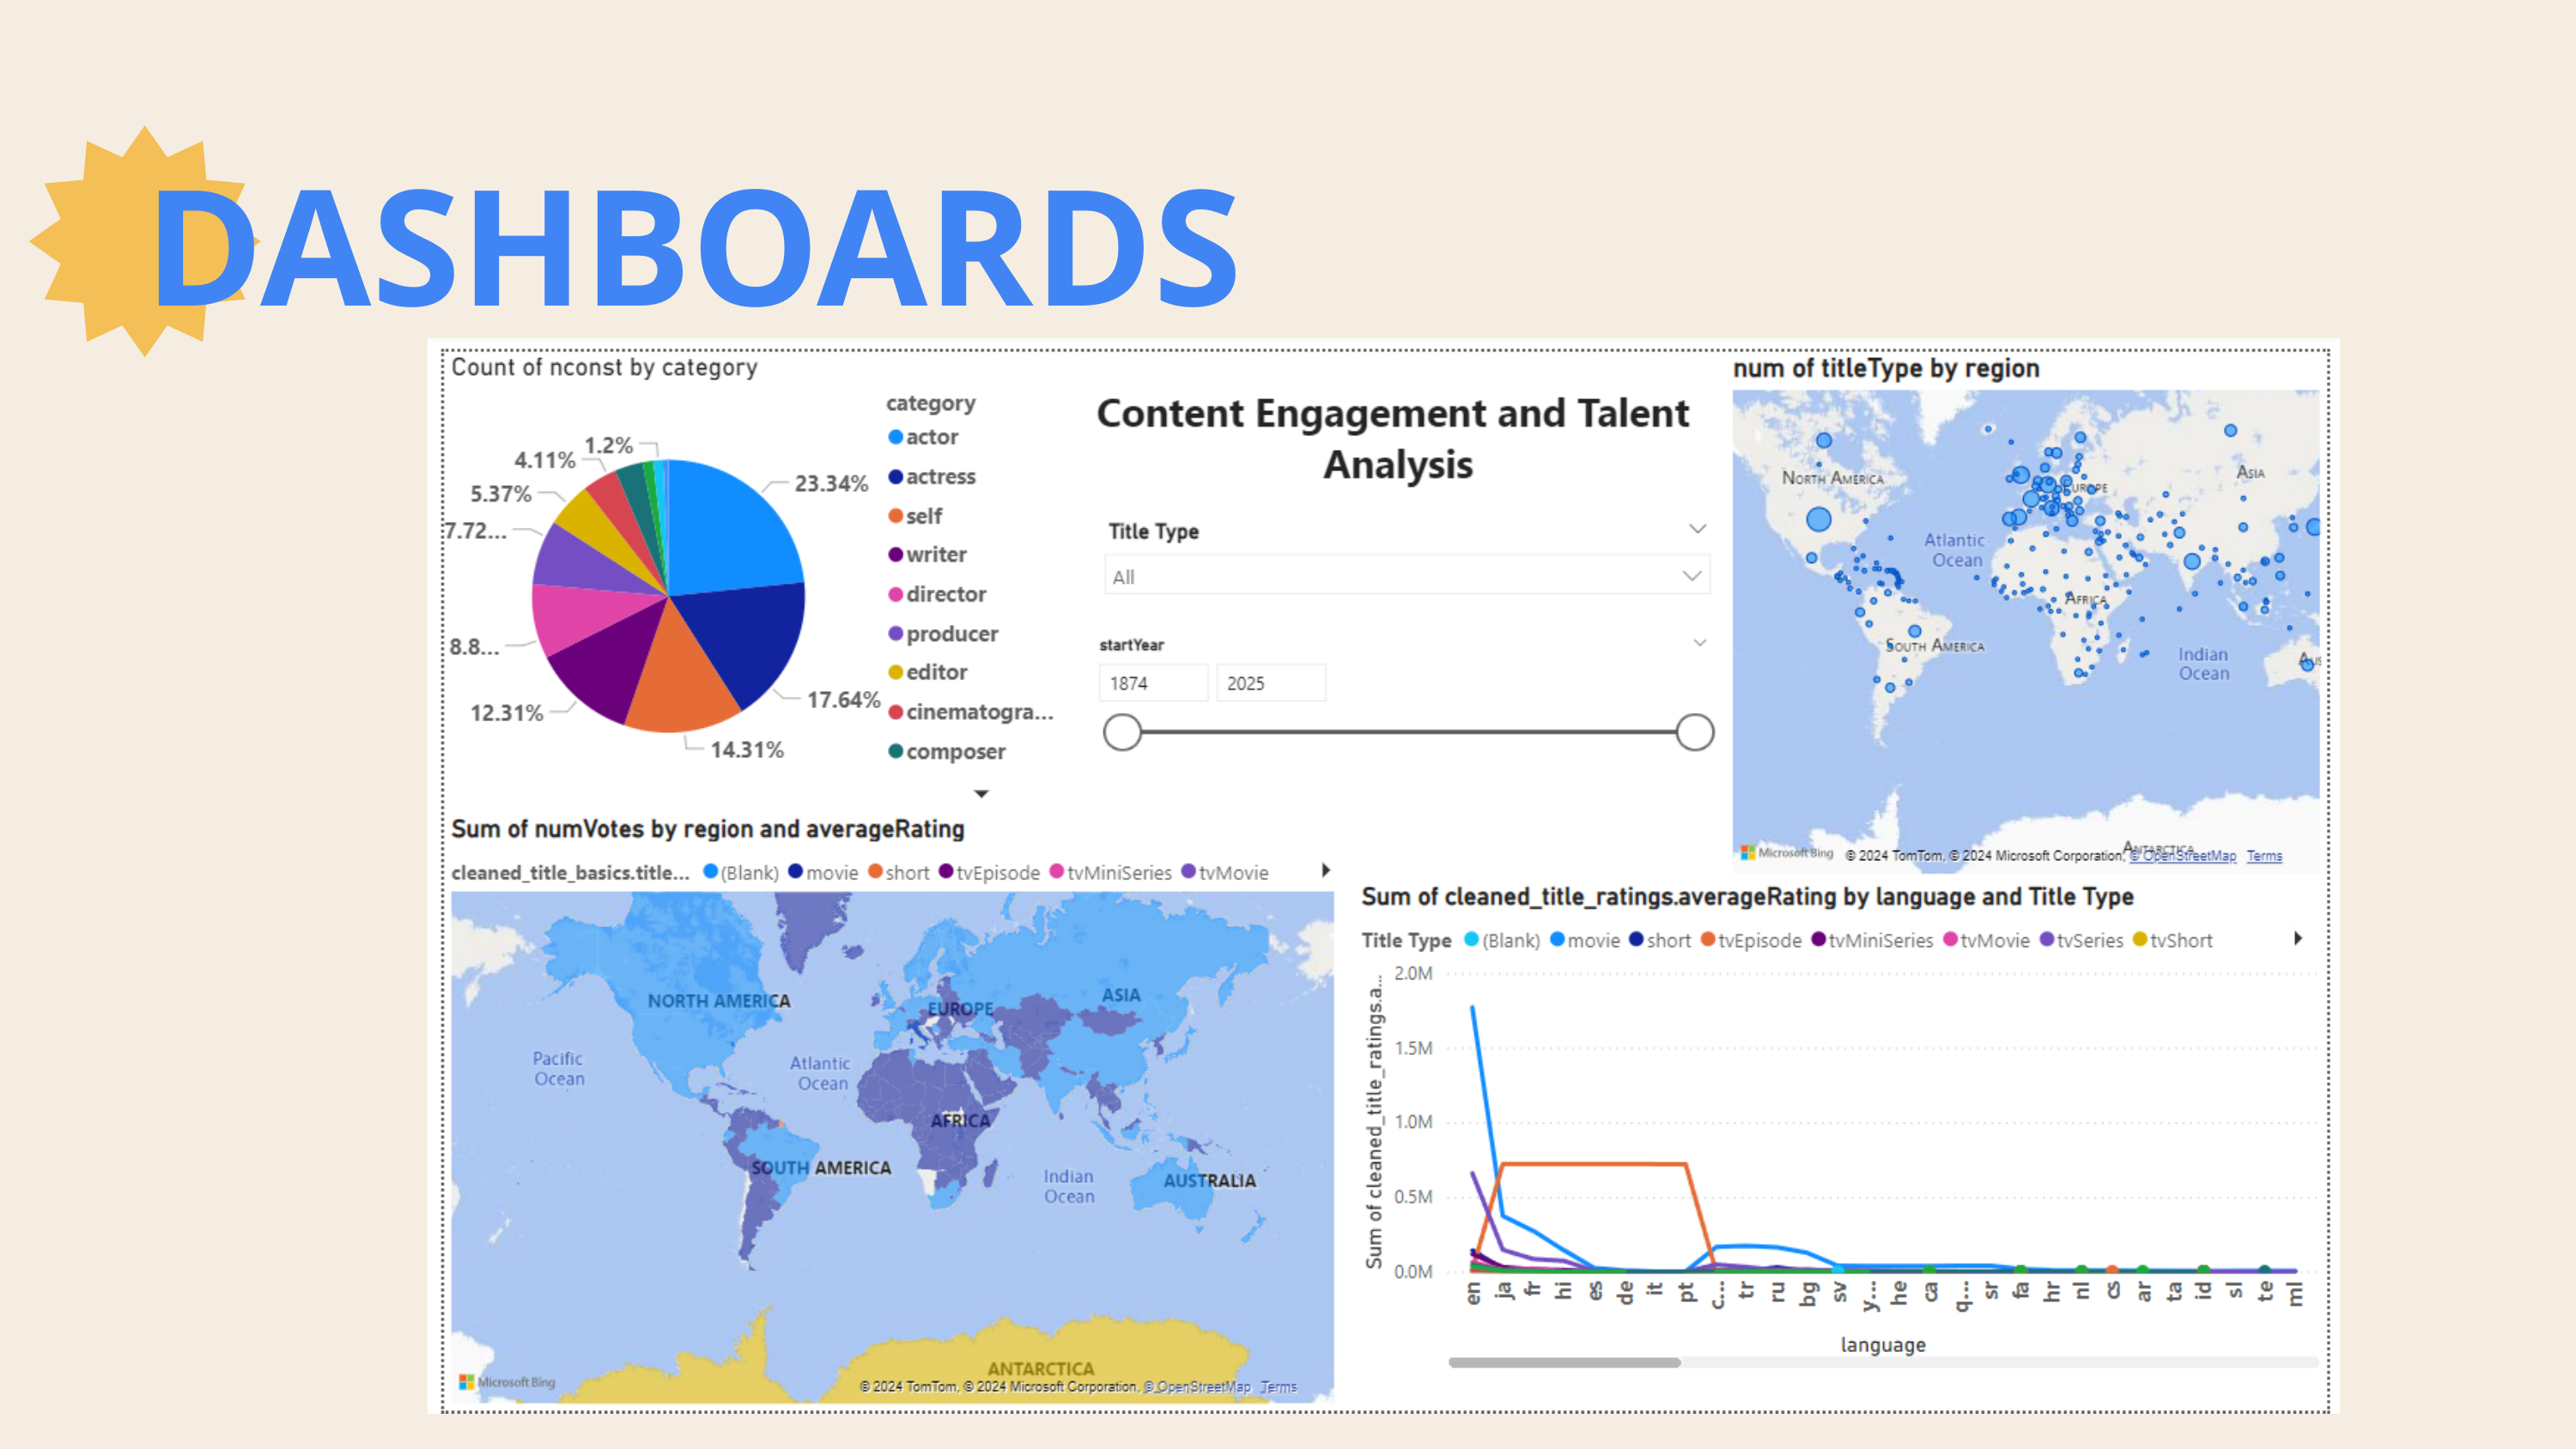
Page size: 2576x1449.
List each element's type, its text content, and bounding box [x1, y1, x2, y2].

text_box [427, 337, 2341, 1415]
text_box DASHBOARDS [265, 144, 1419, 338]
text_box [28, 124, 261, 358]
